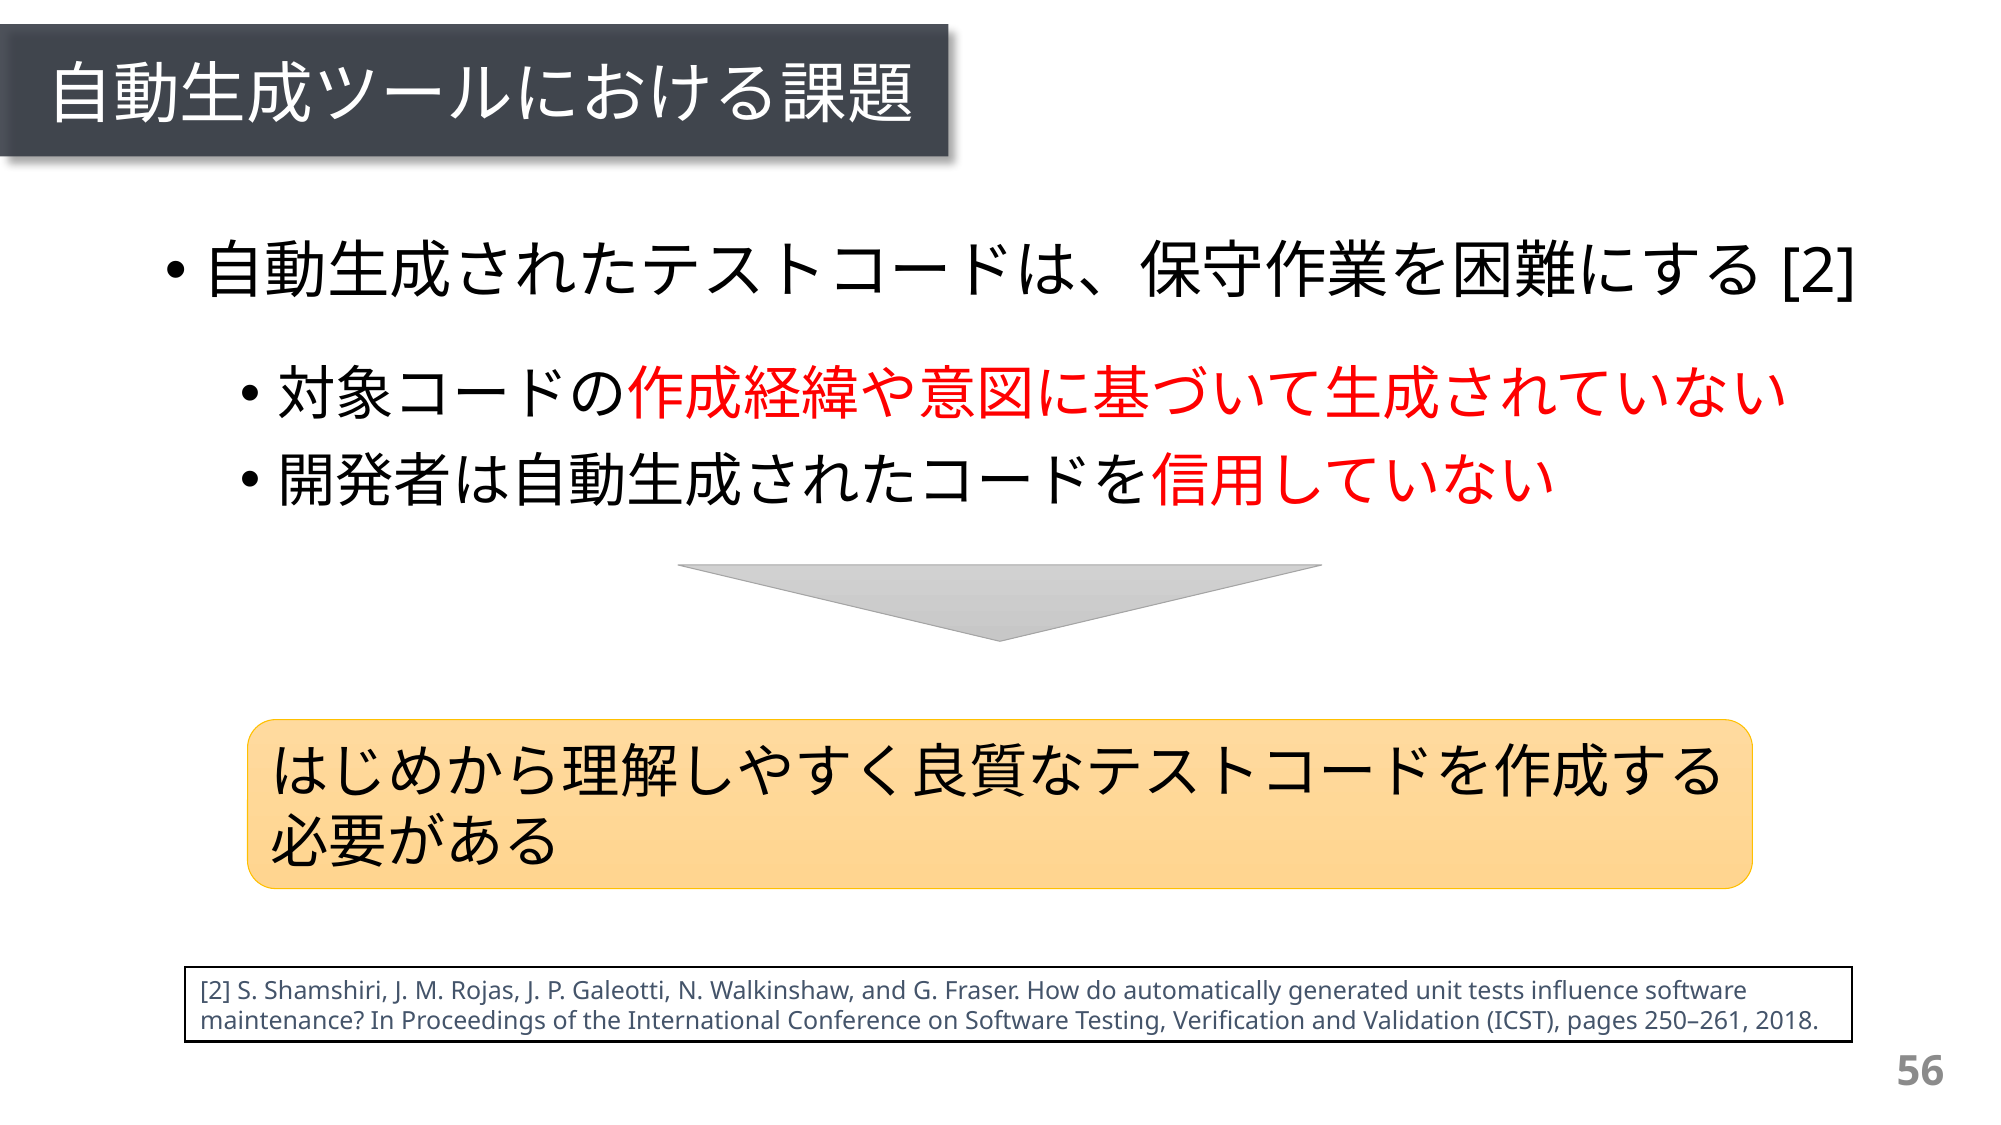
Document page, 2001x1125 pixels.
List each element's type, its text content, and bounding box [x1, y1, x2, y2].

text_box [677, 564, 1323, 642]
list 自動生成されたテストコードは、保守作業を困難にする[2] 対象コードの作成経緯や意図に基づいて生成されていない 開発者は自動生成されたコードを信用していない [149, 231, 1889, 613]
text_box [2] S. Shamshiri, J. M. Rojas, J. P. Galeotti, N. Walkinshaw, and G. Fraser. How do automatically generated unit tests inﬂuence software maintenance? In Proceedings of the International Conference on Software Testing, Veriﬁcation and Validation (ICST), pages 250–261, 2018. [184, 966, 1853, 1043]
text_box はじめから理解しやすく良質なテストコードを作成する必要がある [246, 719, 1753, 890]
title 自動生成ツールにおける課題 [31, 36, 952, 156]
